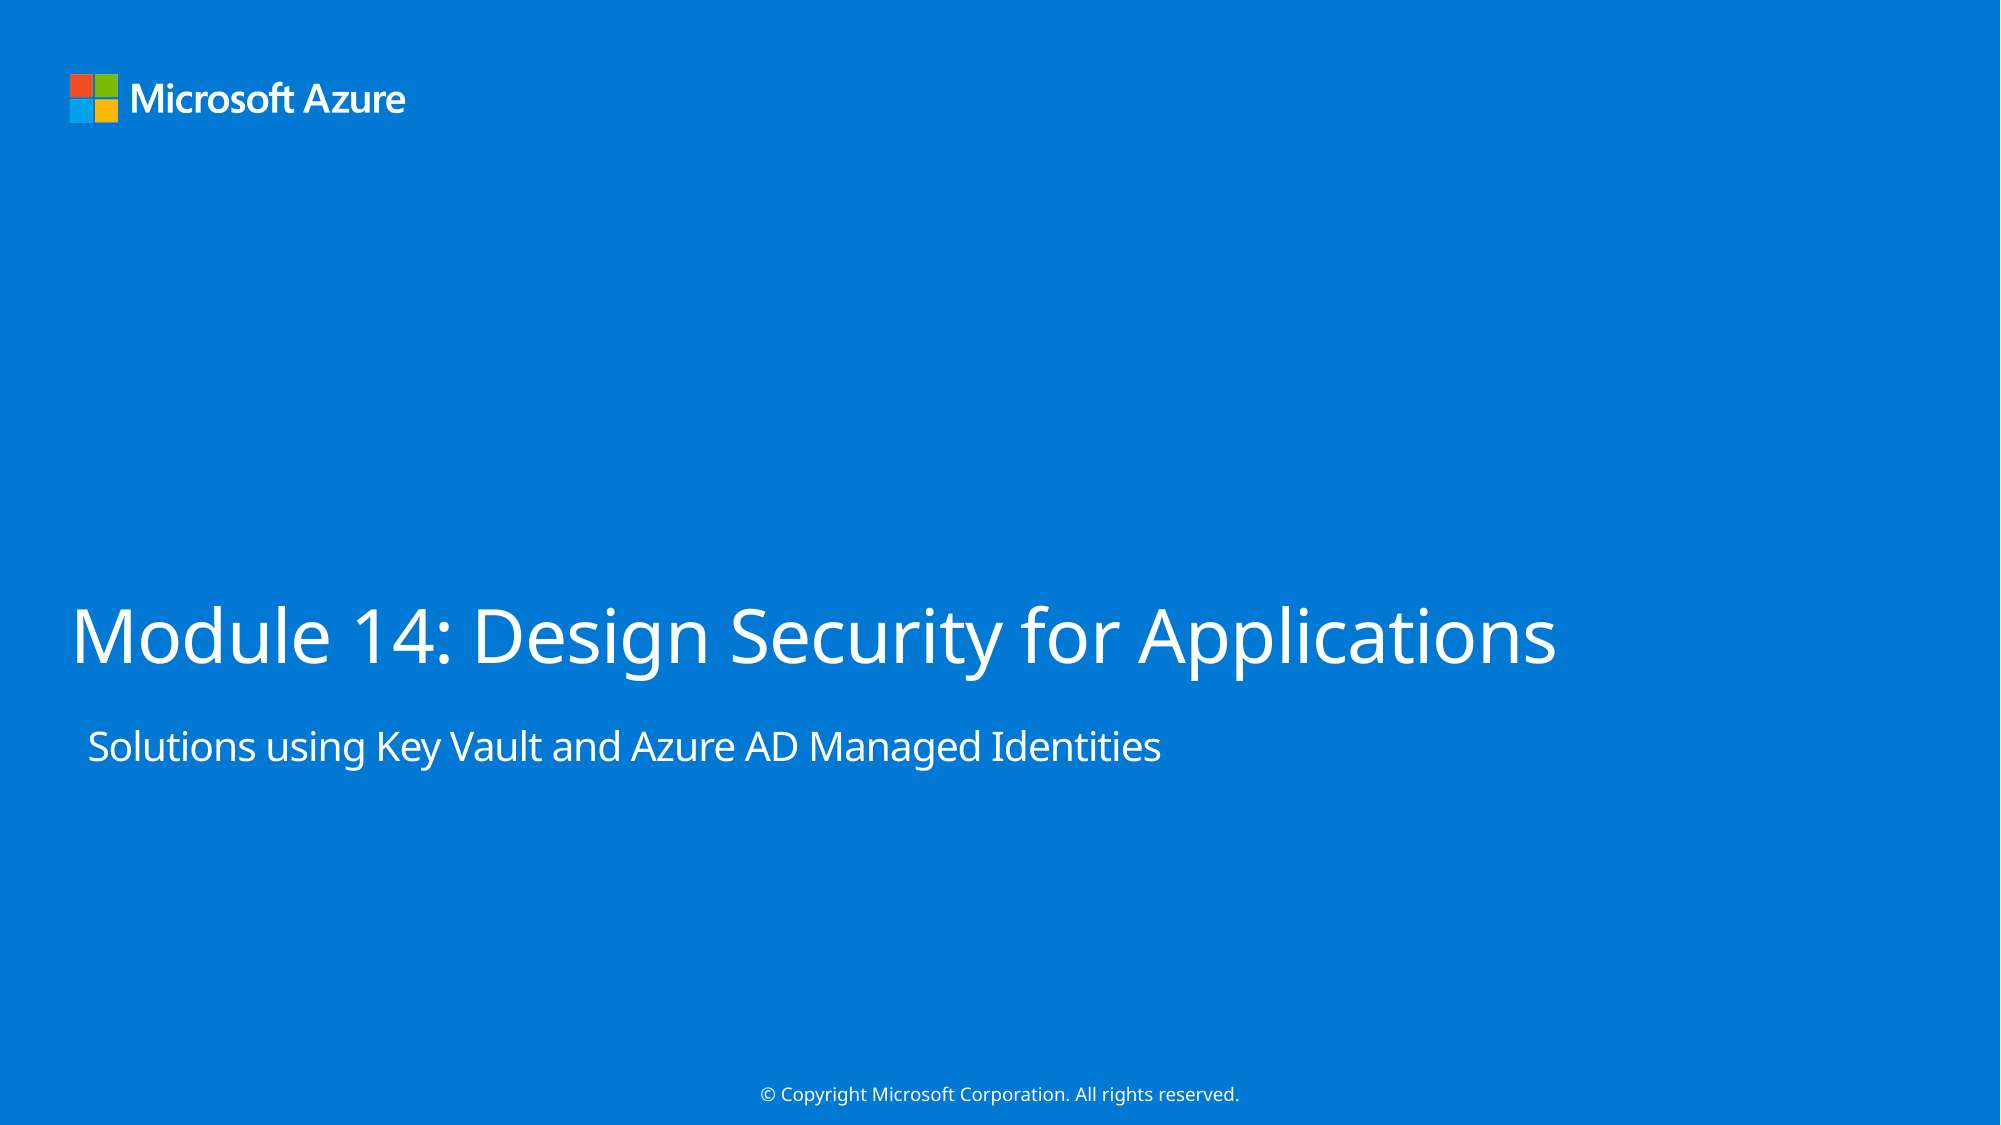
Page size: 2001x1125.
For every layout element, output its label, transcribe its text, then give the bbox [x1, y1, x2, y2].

picture [22, 26, 455, 170]
list Solutions using Key Vault and Azure AD Managed Identities [72, 713, 1648, 779]
title Module 14: Design Security for Applications [70, 415, 1967, 710]
